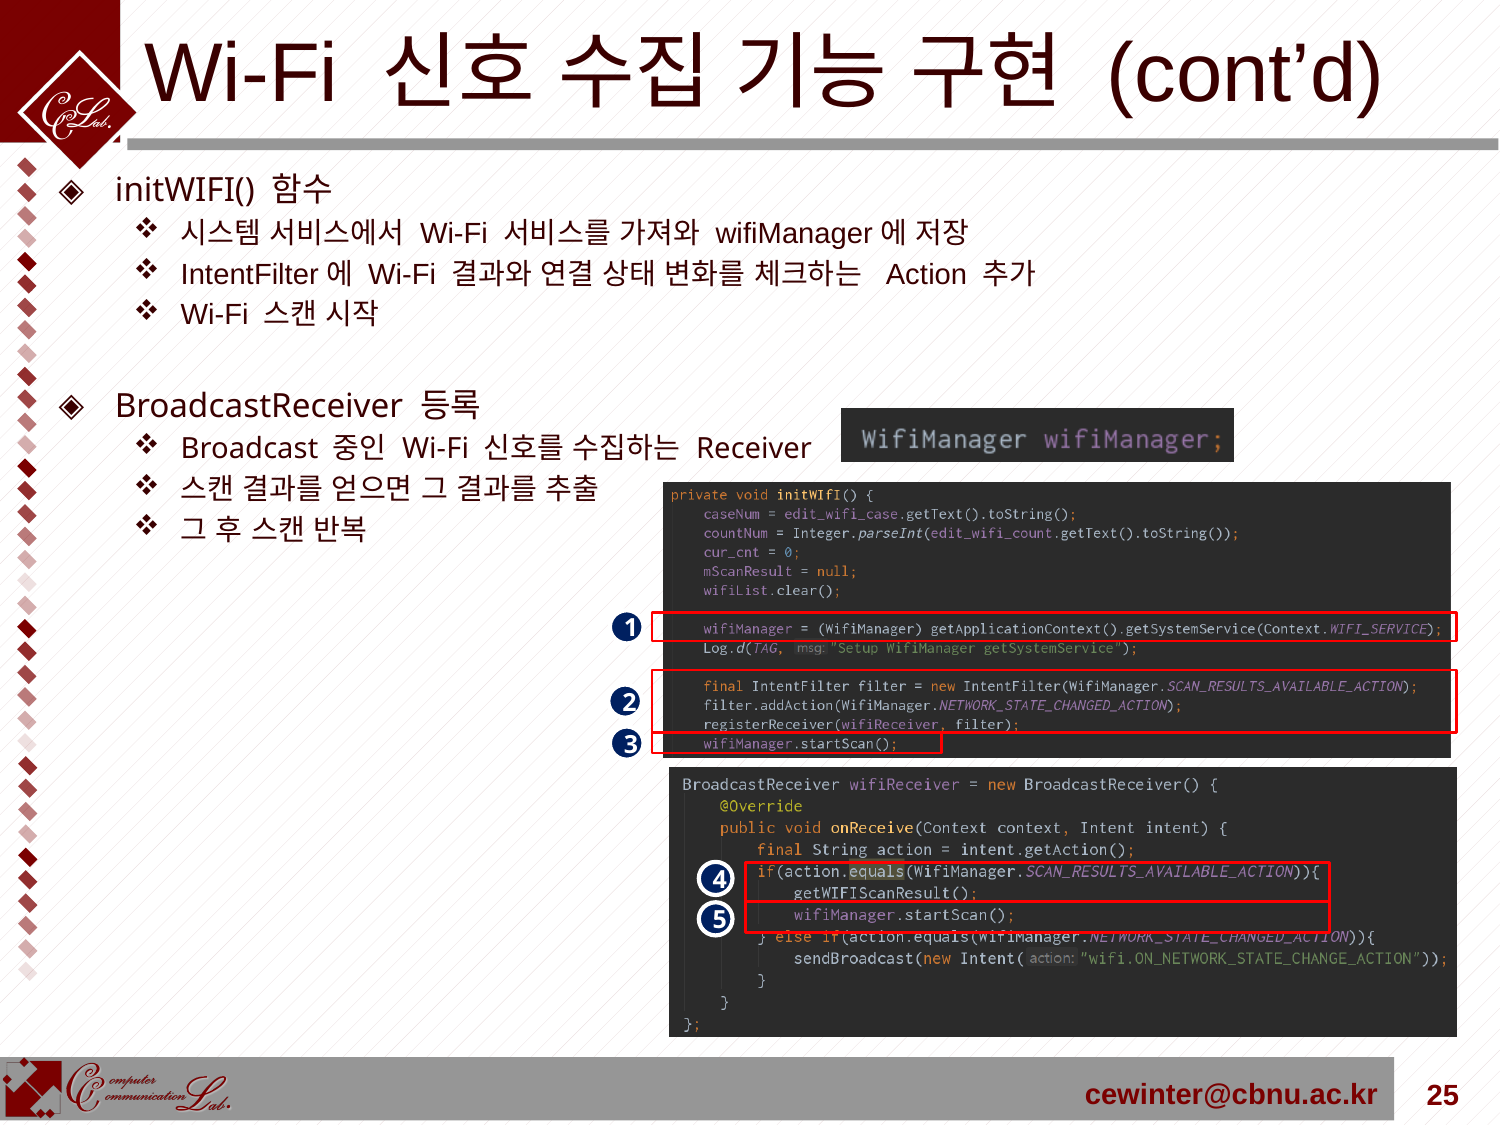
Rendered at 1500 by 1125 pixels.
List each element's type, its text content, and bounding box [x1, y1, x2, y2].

picture [0, 0, 153, 184]
picture [2, 1055, 234, 1121]
list initWIFI() 함수 시스템 서비스에서 Wi-Fi 서비스를 가져와 wifiManager에 저장 IntentFilter에 Wi-Fi 결과와 연결 상태 변화를 체크하는 Action 추가 Wi-Fi 스캔 시작 BroadcastReceiver 등록 Broadcast 중인 Wi-Fi 신호를 수집하는 Receiver 스캔 결과를 얻으면 그 결과를 추출 그 후 스캔 반복 [43, 160, 1493, 509]
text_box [608, 408, 1457, 1037]
title Wi-Fi 신호 수집 기능 구현 (cont’d) [129, 10, 1474, 126]
